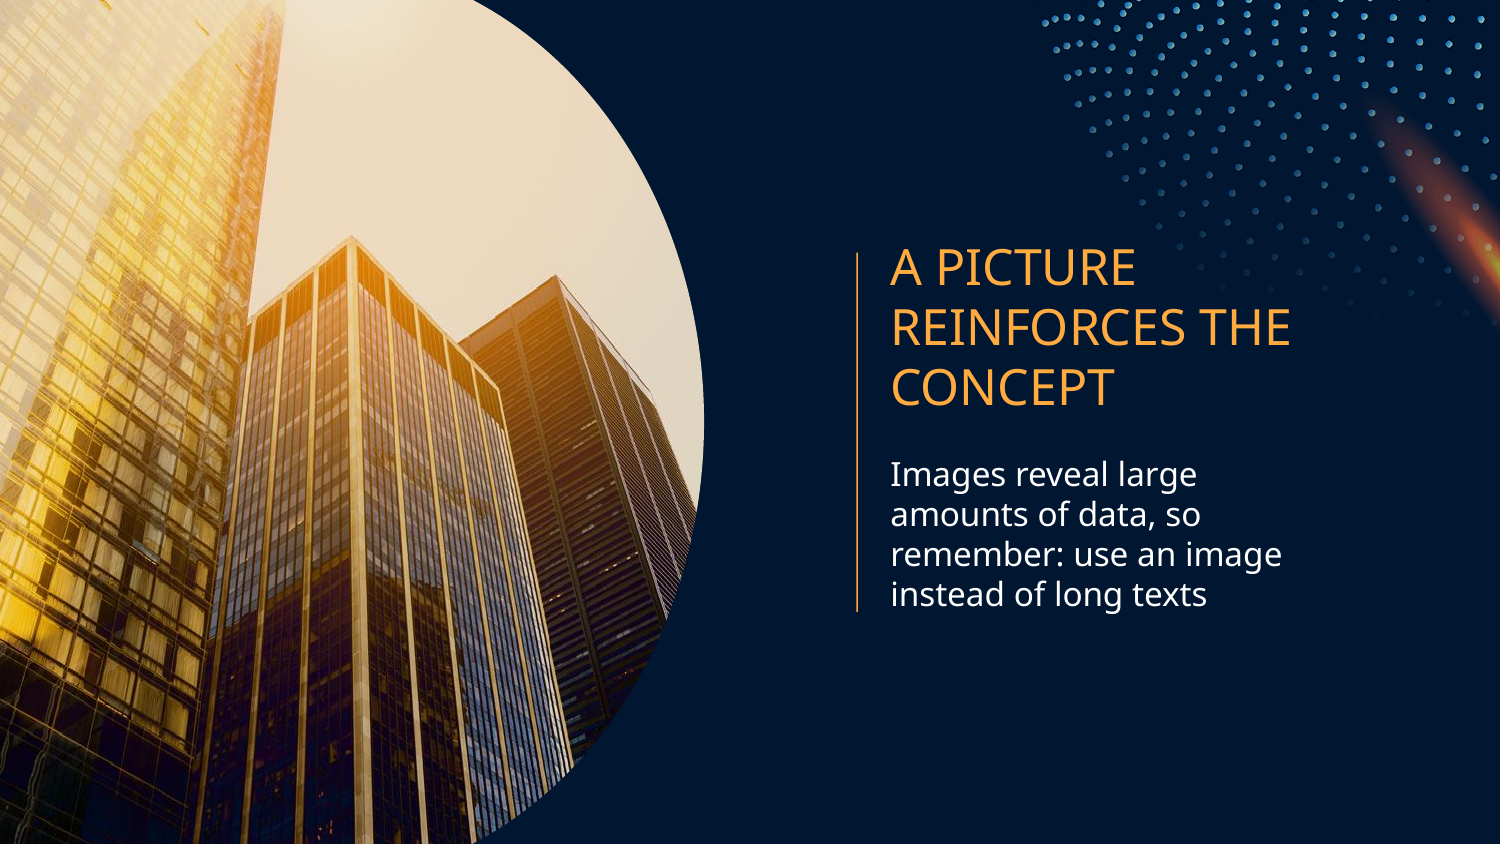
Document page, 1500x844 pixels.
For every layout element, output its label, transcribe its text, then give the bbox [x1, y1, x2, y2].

text_box [0, 0, 705, 844]
picture [474, 0, 1500, 844]
list Images reveal large amounts of data, so remember: use an image instead of long texts [875, 438, 1341, 644]
title A PICTURE REINFORCES THE CONCEPT [875, 225, 1341, 431]
